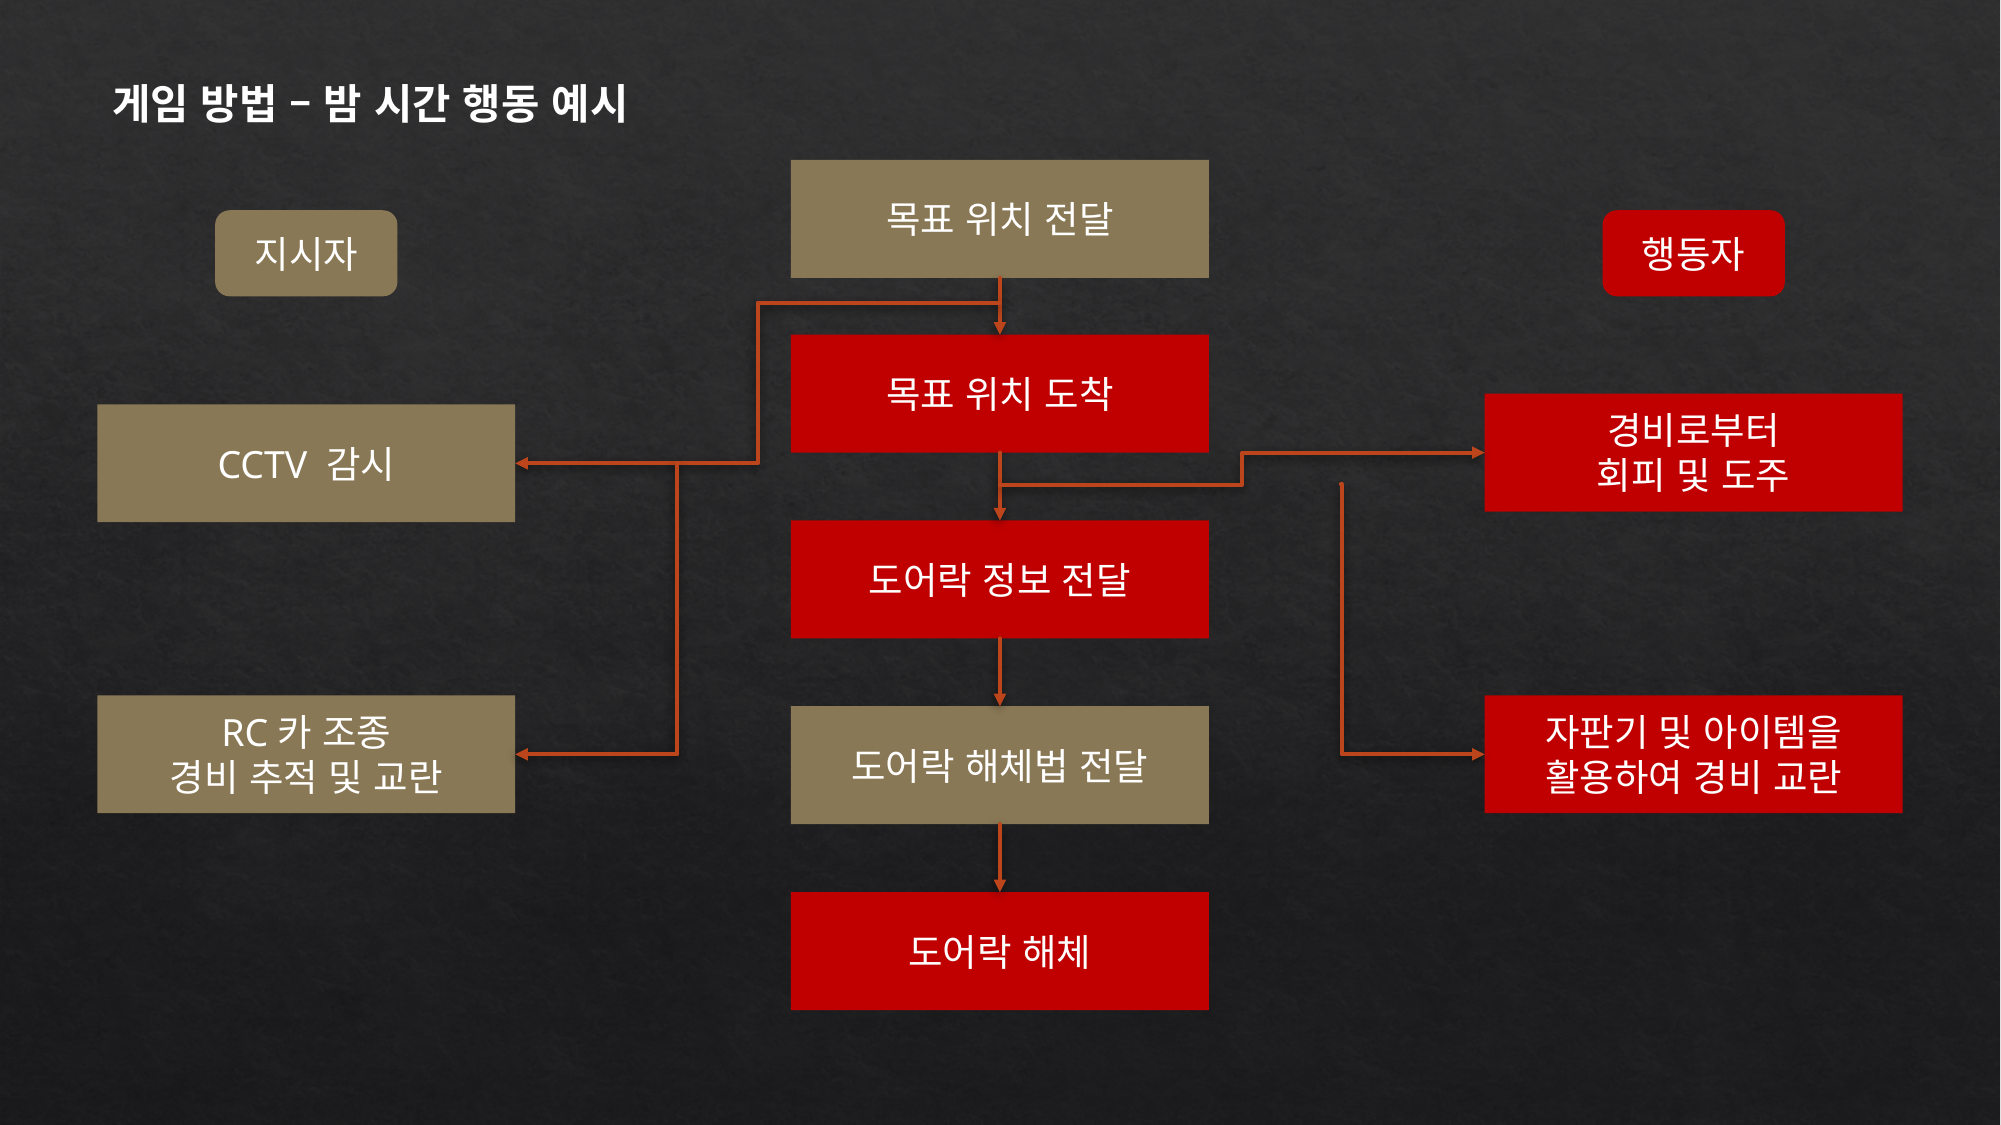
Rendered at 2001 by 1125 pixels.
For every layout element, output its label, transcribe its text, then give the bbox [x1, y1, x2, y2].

text_box 목표 위치 전달 [790, 159, 1210, 279]
text_box 자판기 및 아이템을 활용하여 경비 교란 [1483, 694, 1904, 815]
text_box 도어락 해체법 전달 [790, 705, 1210, 825]
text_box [1277, 547, 1549, 692]
text_box 도어락 정보 전달 [790, 519, 1210, 640]
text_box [514, 302, 1001, 464]
text_box CCTV 감시 [96, 403, 516, 524]
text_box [999, 452, 1485, 485]
text_box 게임 방법 – 밤 시간 행동 예시 [97, 70, 698, 135]
text_box 목표 위치 도착 [1009, 333, 1210, 448]
text_box 경비로부터 회피 및 도주 [1483, 392, 1904, 513]
text_box 행동자 [1601, 208, 1787, 298]
text_box 지시자 [213, 208, 399, 298]
text_box RC카 조종 경비 추적 및 교란 [96, 694, 516, 815]
text_box 도어락 해체 [790, 891, 1210, 1011]
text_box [450, 527, 743, 691]
